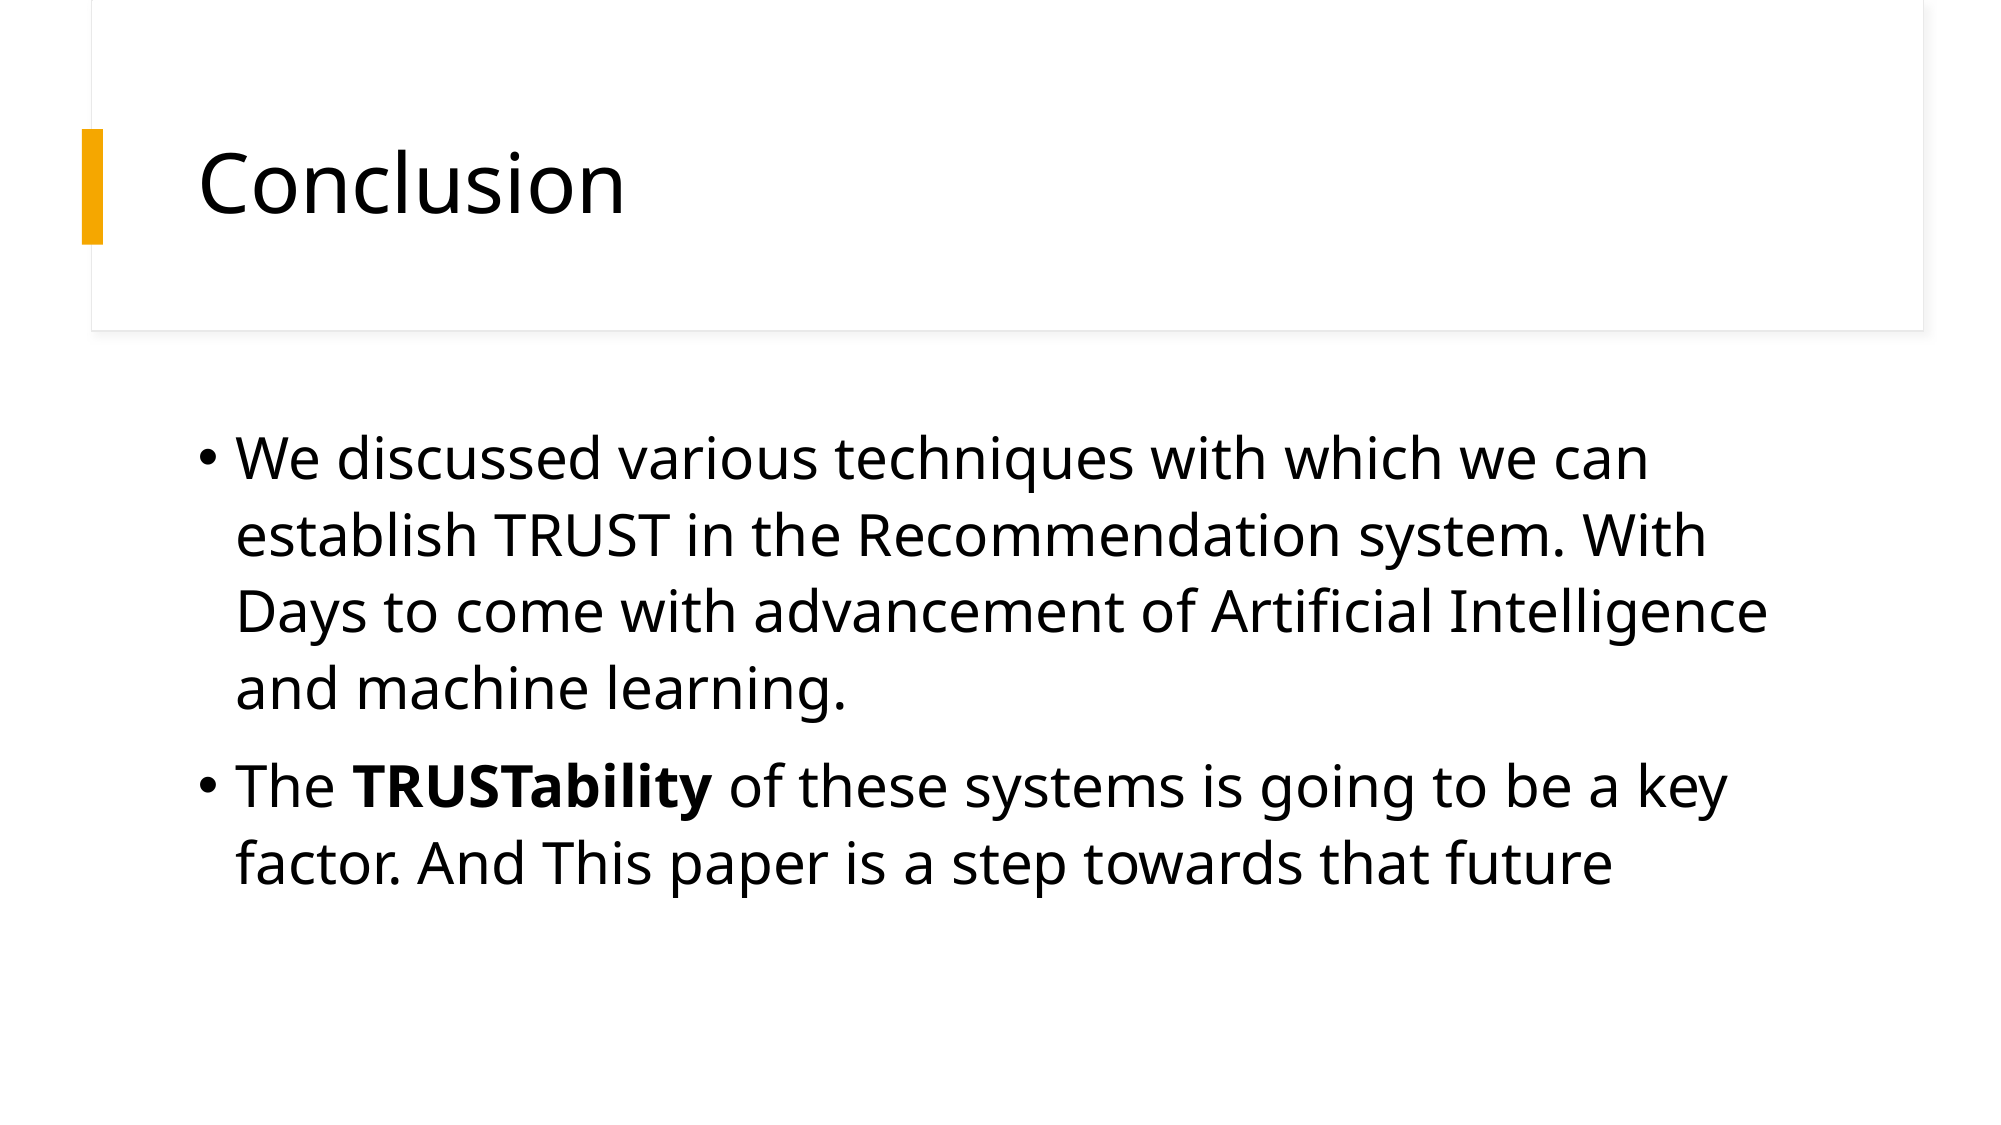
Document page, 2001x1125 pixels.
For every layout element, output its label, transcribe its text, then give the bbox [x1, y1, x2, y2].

list We discussed various techniques with which we can establish TRUST in the Recommendation system. With Days to come with advancement of Artificial Intelligence and machine learning. The TRUSTability of these systems is going to be a key factor. And This paper is a step towards that future [183, 406, 1851, 1013]
title Conclusion [183, 90, 1851, 284]
